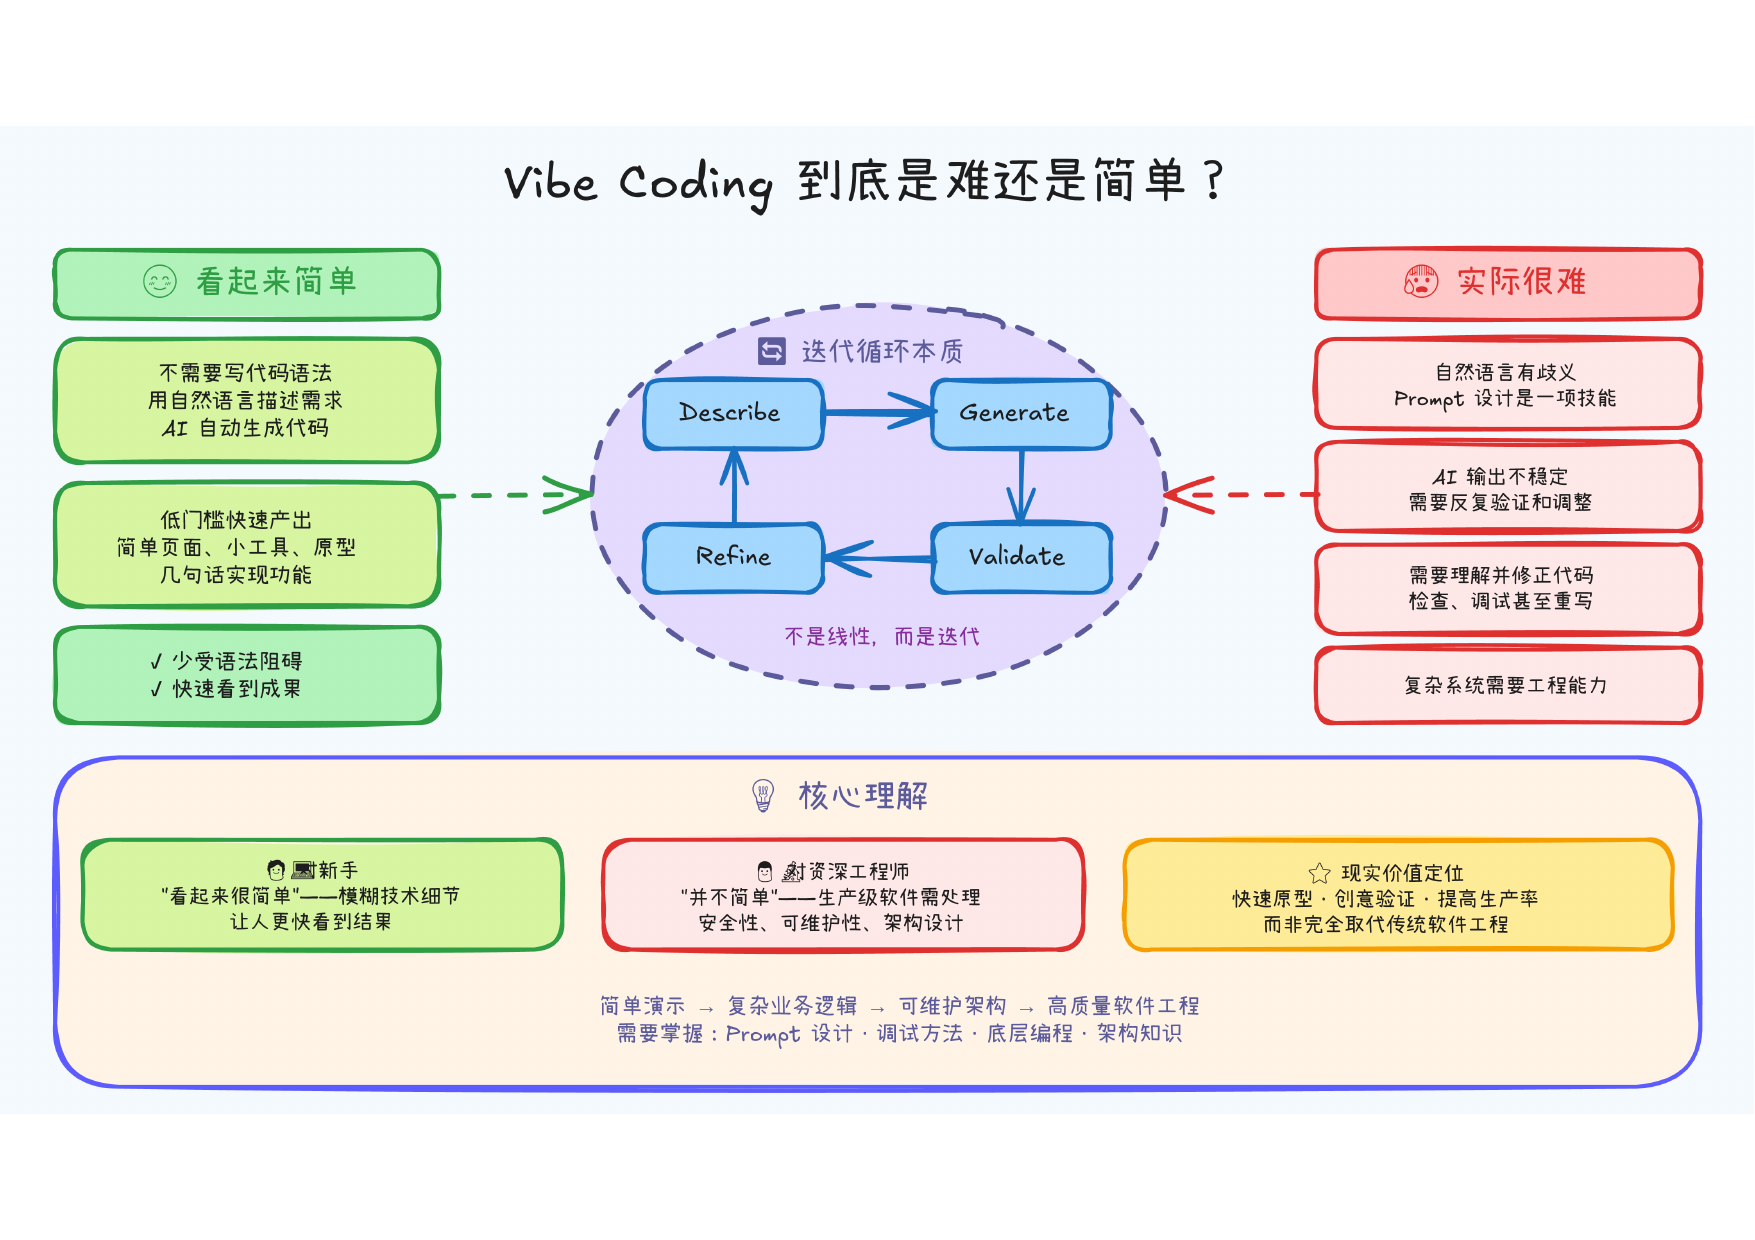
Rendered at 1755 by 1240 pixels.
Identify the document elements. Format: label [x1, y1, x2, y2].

picture [0, 126, 1755, 1114]
